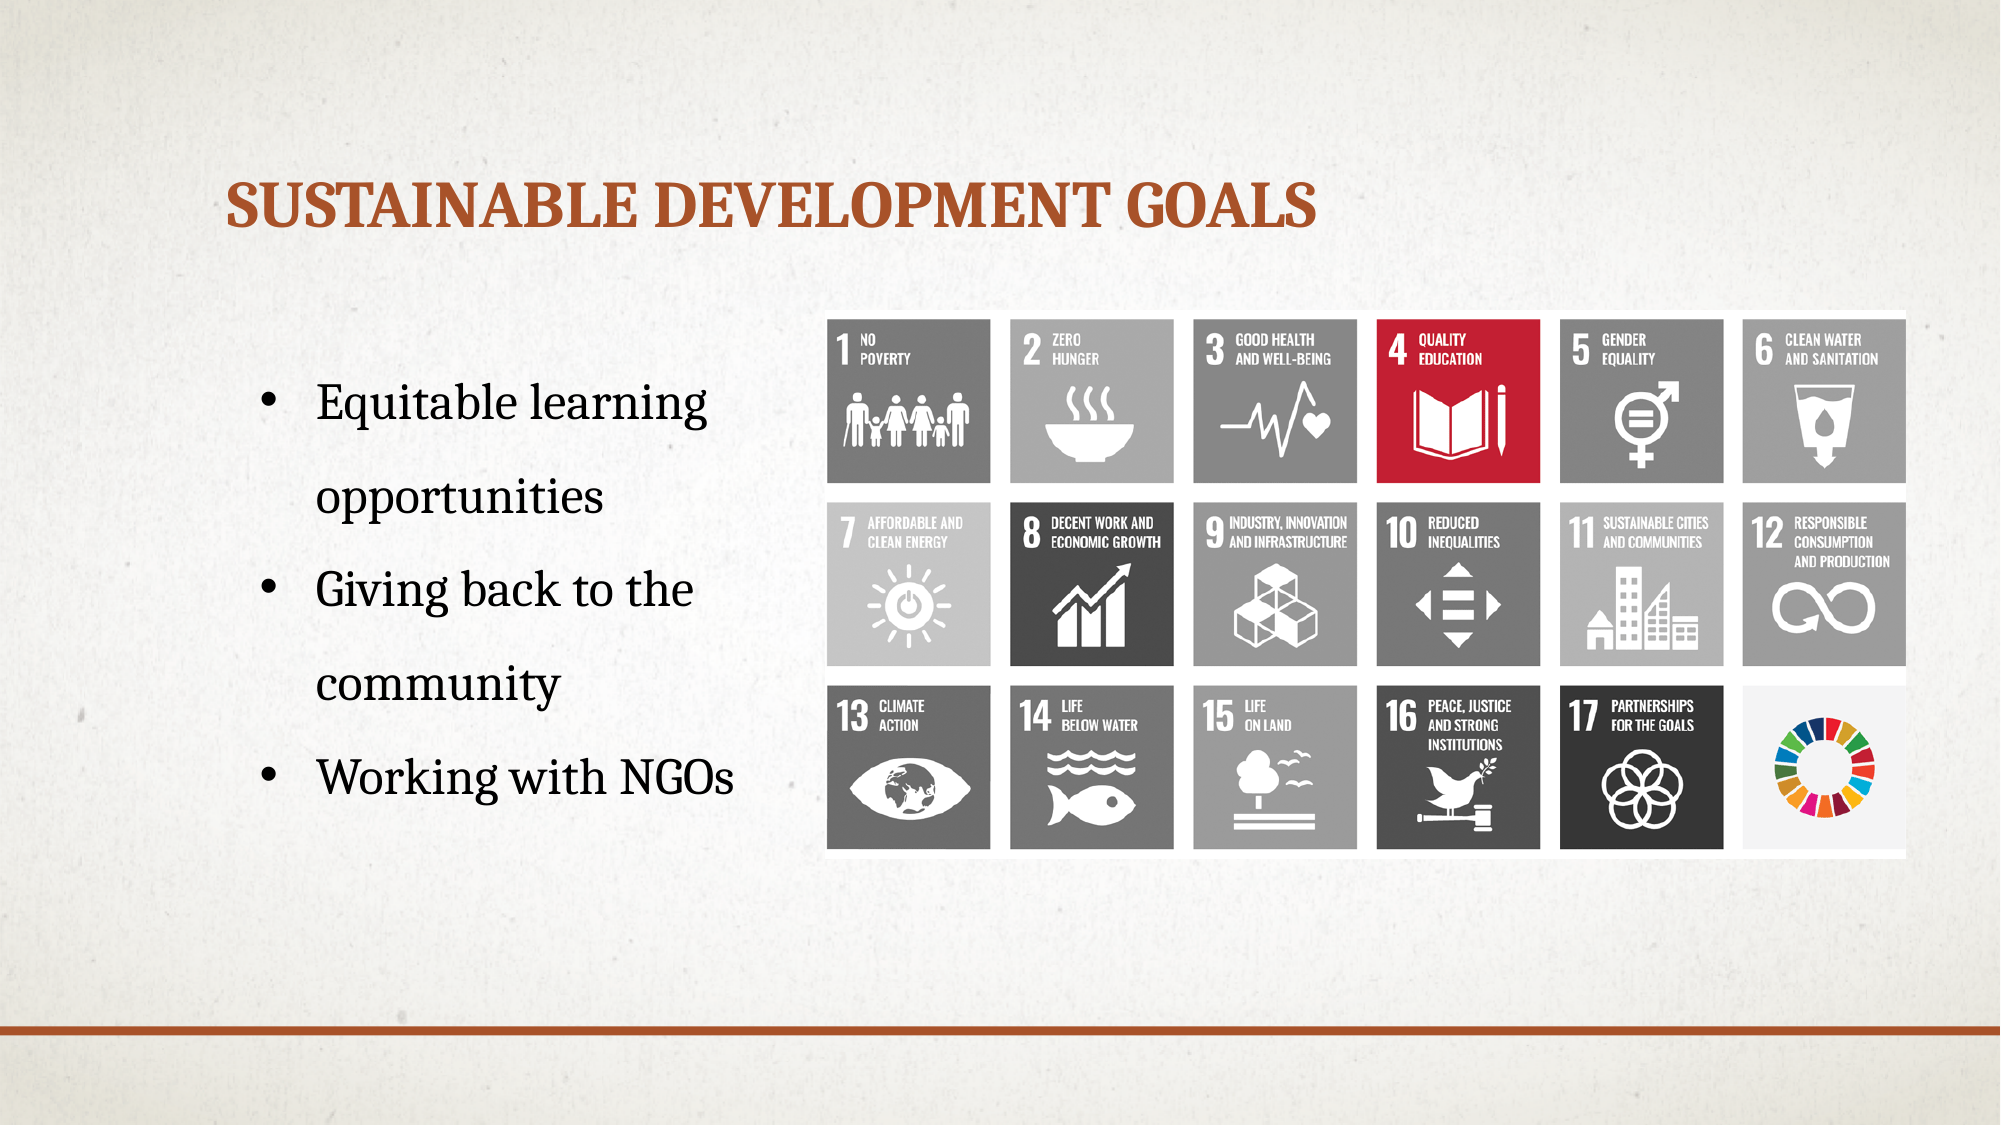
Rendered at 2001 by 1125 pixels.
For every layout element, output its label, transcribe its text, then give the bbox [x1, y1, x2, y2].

picture [0, 0, 2001, 1125]
title Sustainable development goals [212, 62, 1788, 250]
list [825, 310, 1906, 859]
text_box Equitable learning opportunities Giving back to the community Working with NGOs [244, 328, 786, 903]
